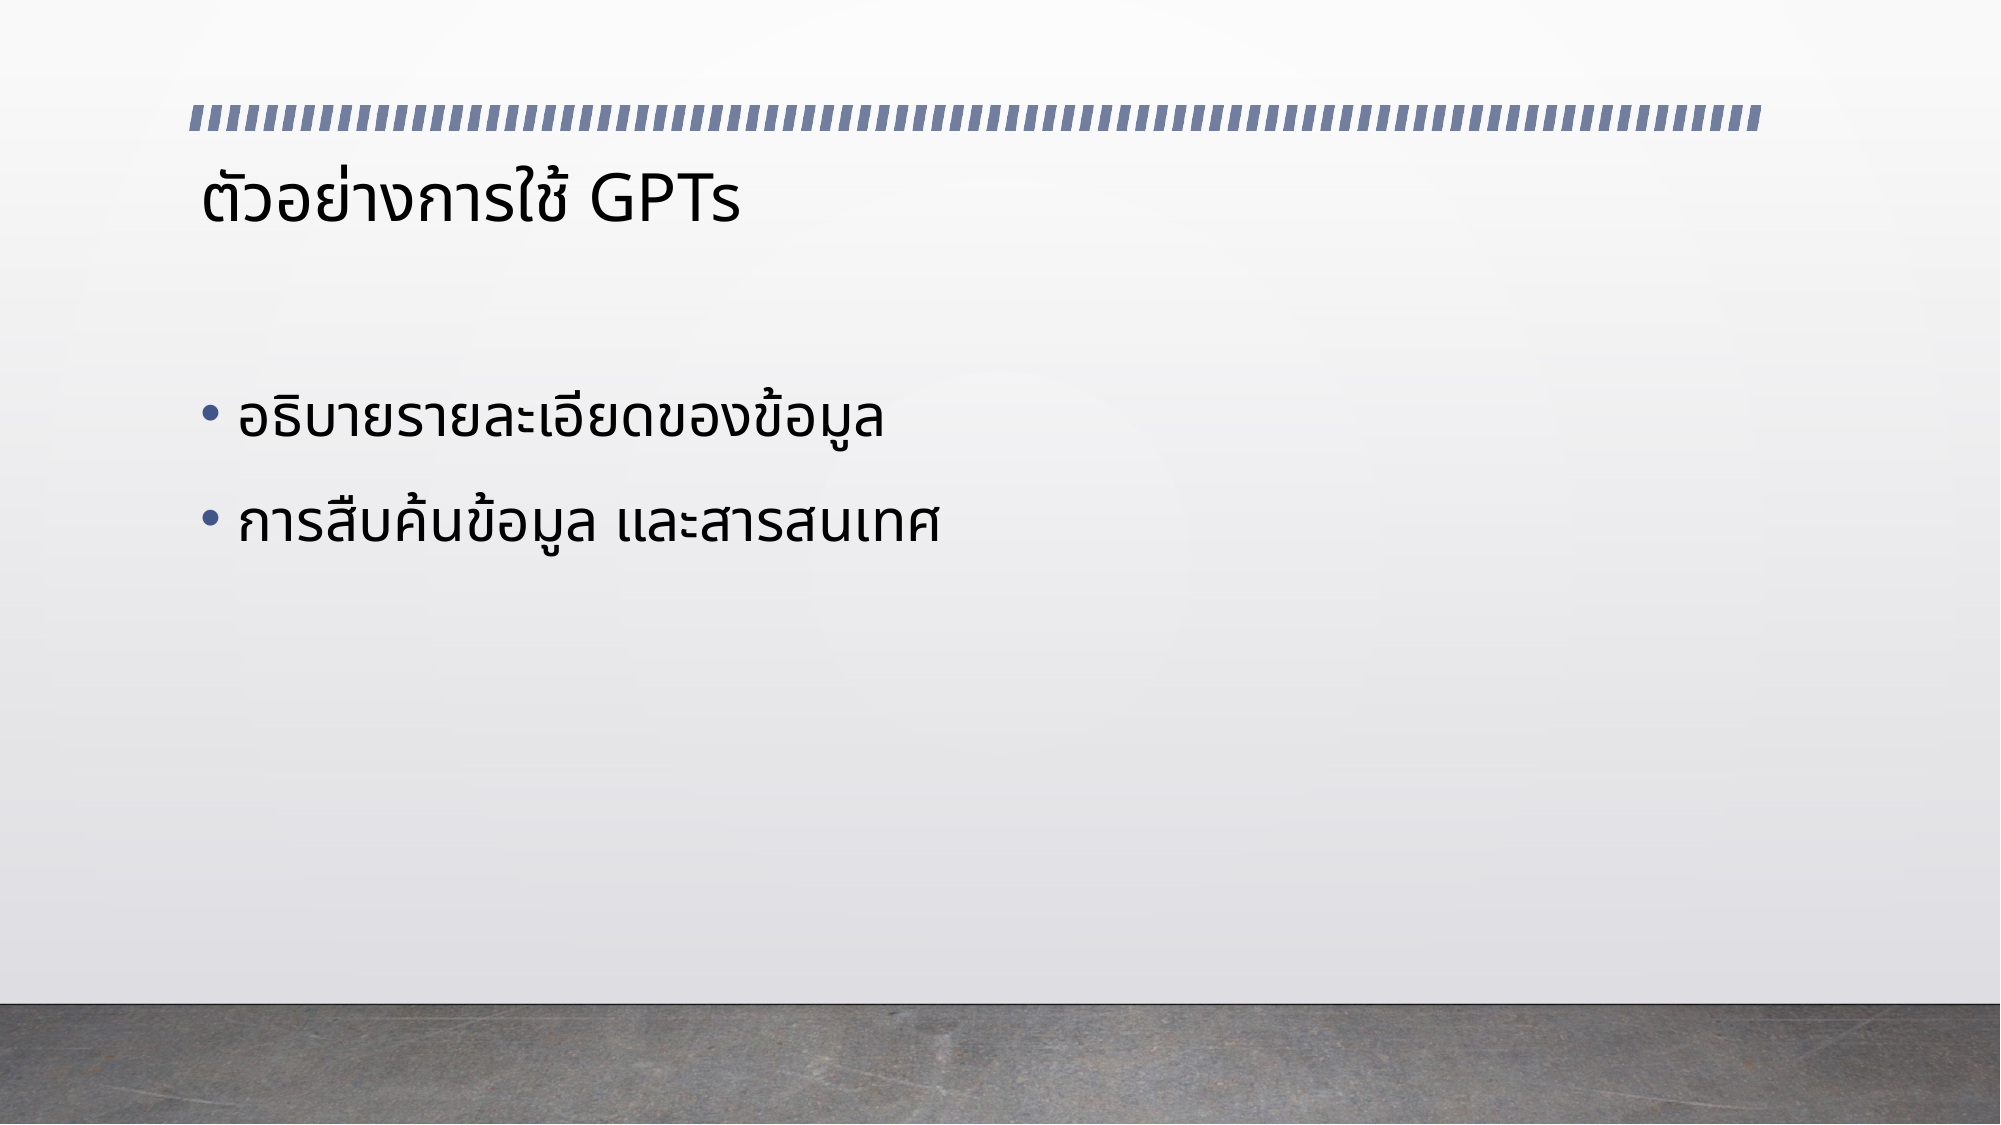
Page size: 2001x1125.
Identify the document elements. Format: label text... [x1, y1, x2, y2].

title ตัวอย่างการใช้ GPTs [185, 156, 1761, 329]
list อธิบายรายละเอียดของข้อมูล การสืบค้นข้อมูล และสารสนเทศ [185, 356, 1761, 897]
picture [0, 1004, 2000, 1124]
